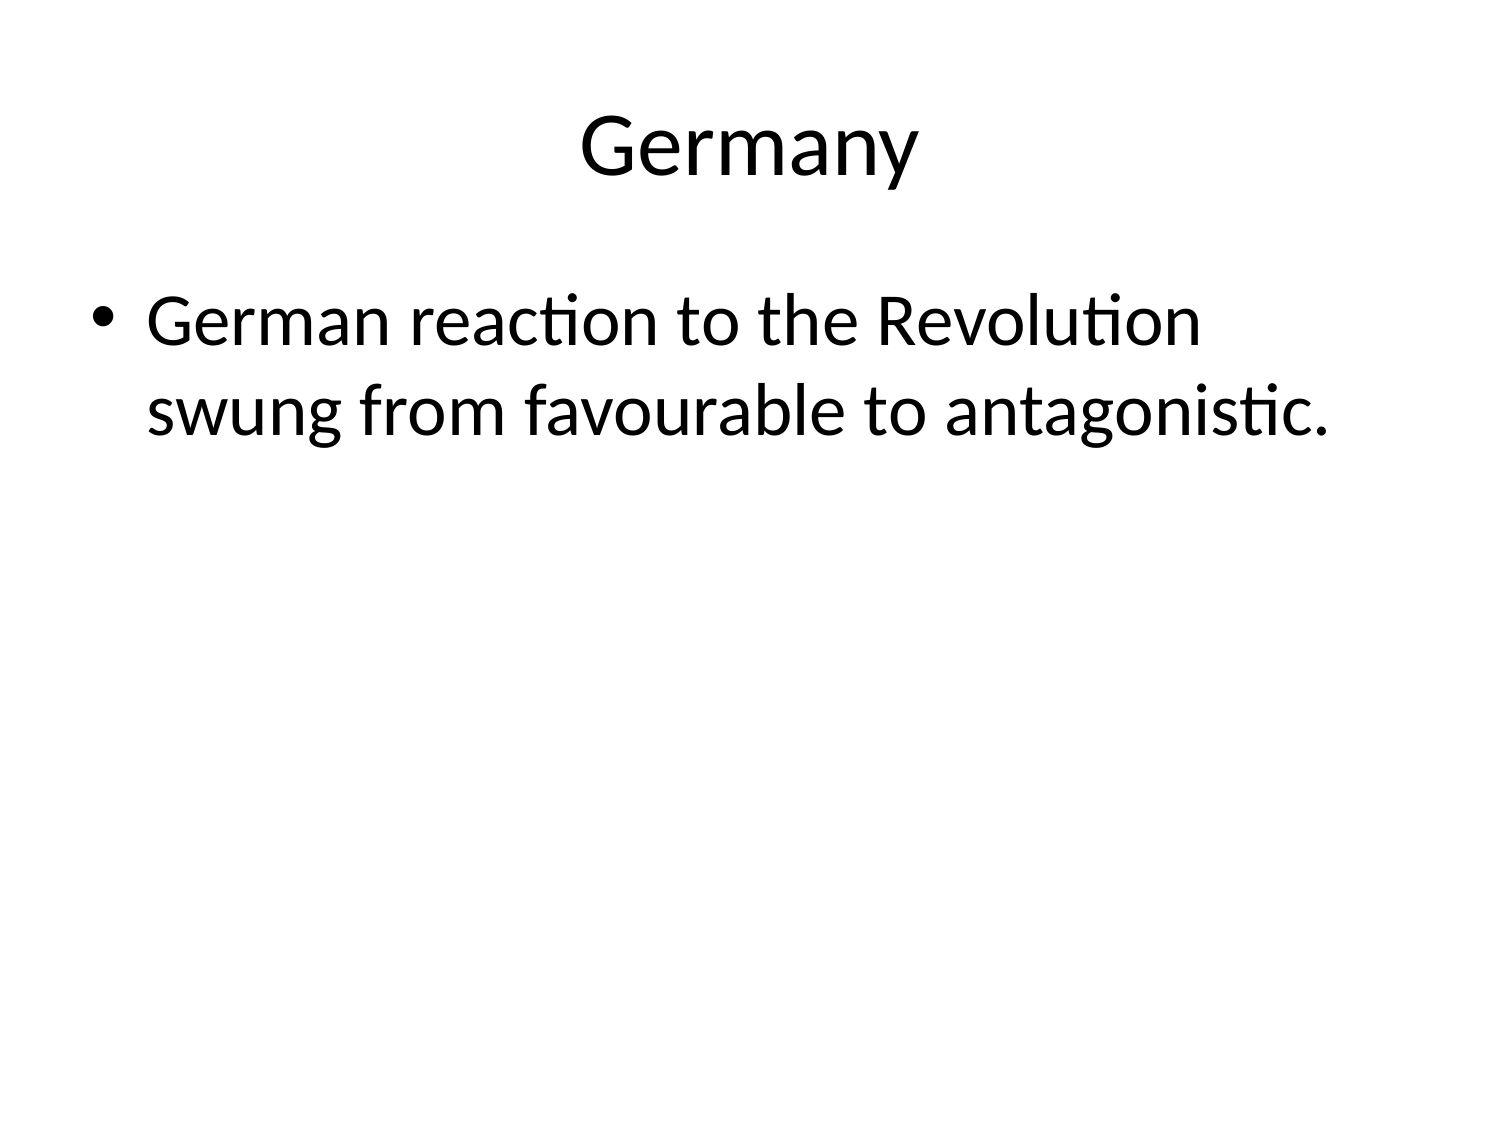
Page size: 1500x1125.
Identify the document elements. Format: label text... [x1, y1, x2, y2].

list German reaction to the Revolution swung from favourable to antagonistic. [75, 262, 1425, 1005]
title Germany [75, 45, 1425, 233]
